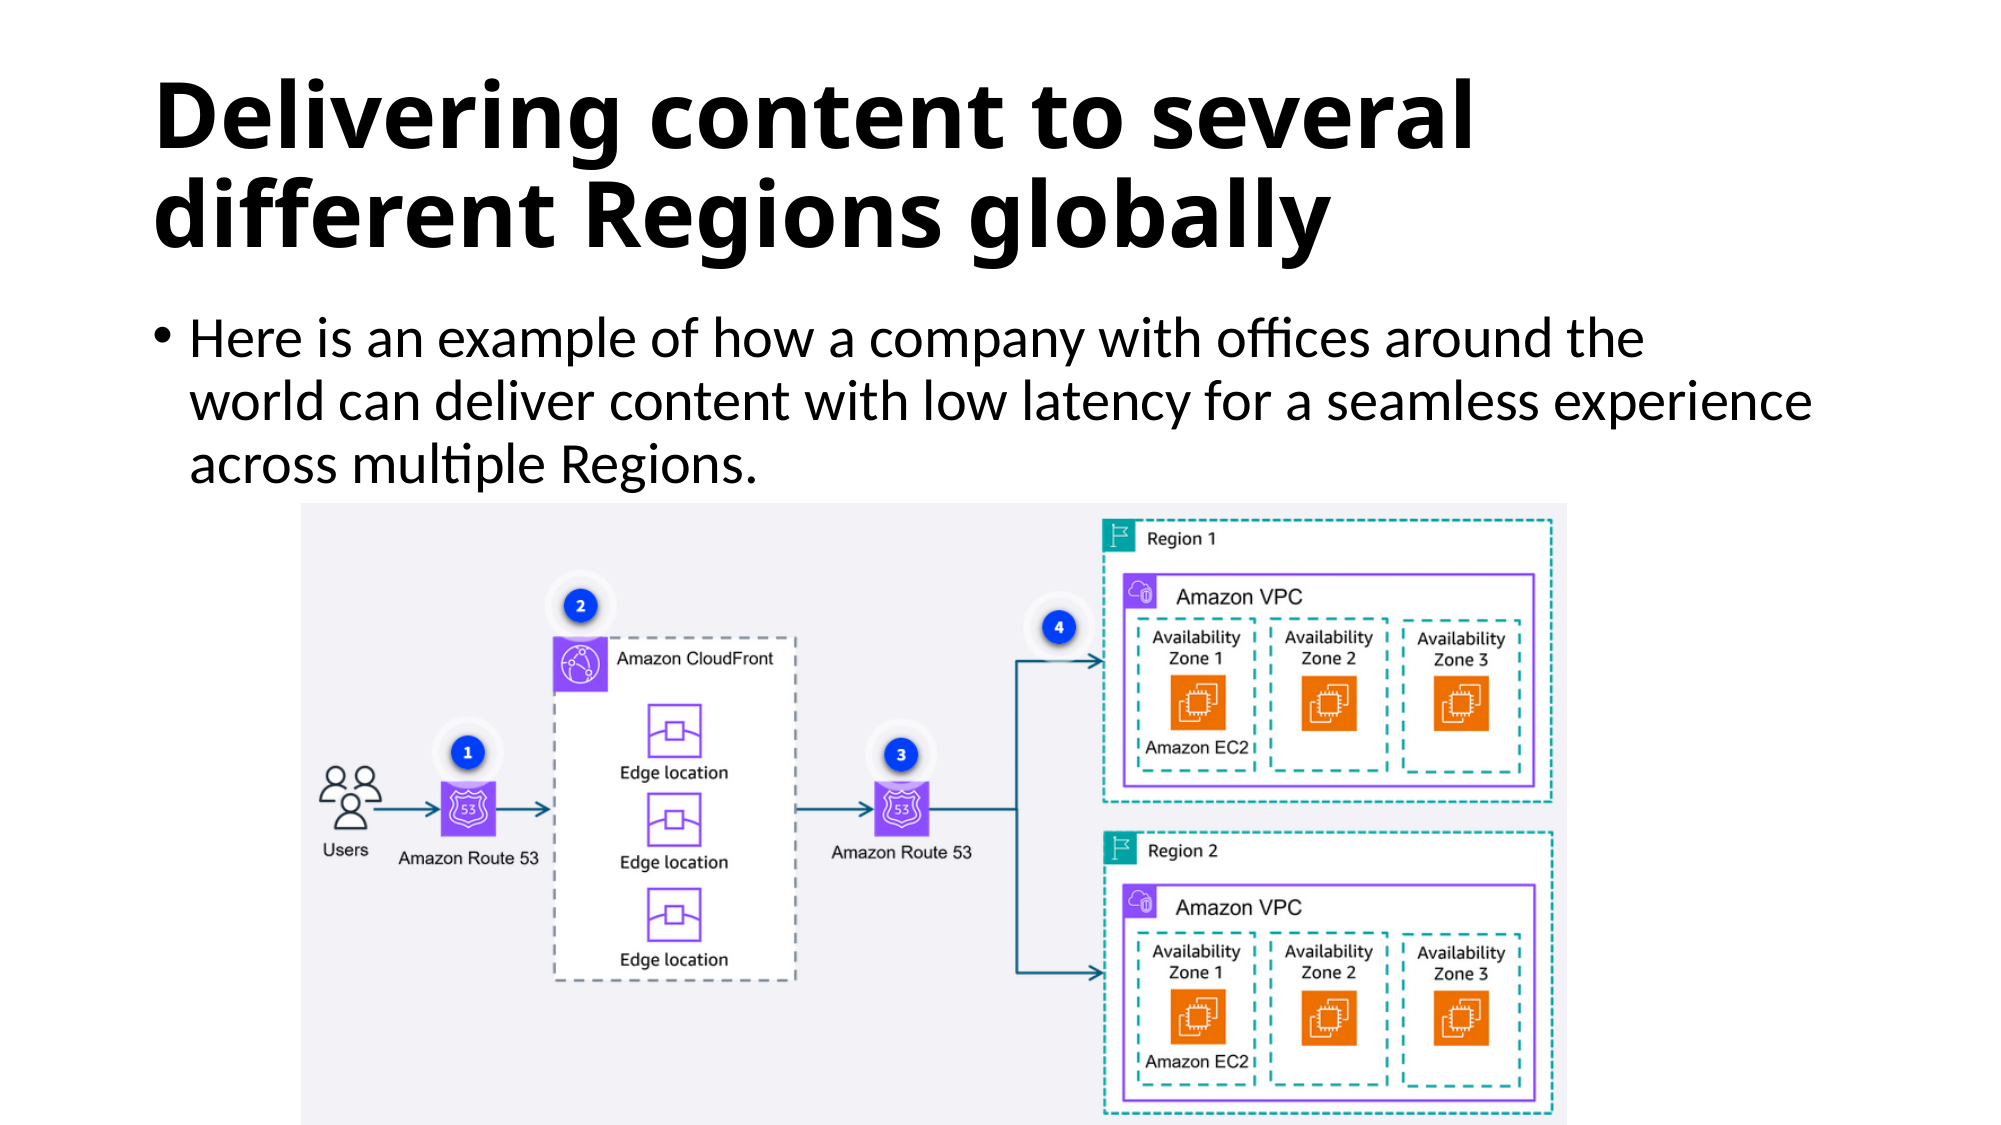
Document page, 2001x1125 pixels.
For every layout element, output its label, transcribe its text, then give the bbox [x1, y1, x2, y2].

picture [301, 503, 1567, 1125]
title Delivering content to several different Regions globally [137, 59, 1863, 278]
list Here is an example of how a company with offices around the world can deliver content with low latency for a seamless experience across multiple Regions. [137, 299, 1863, 1014]
